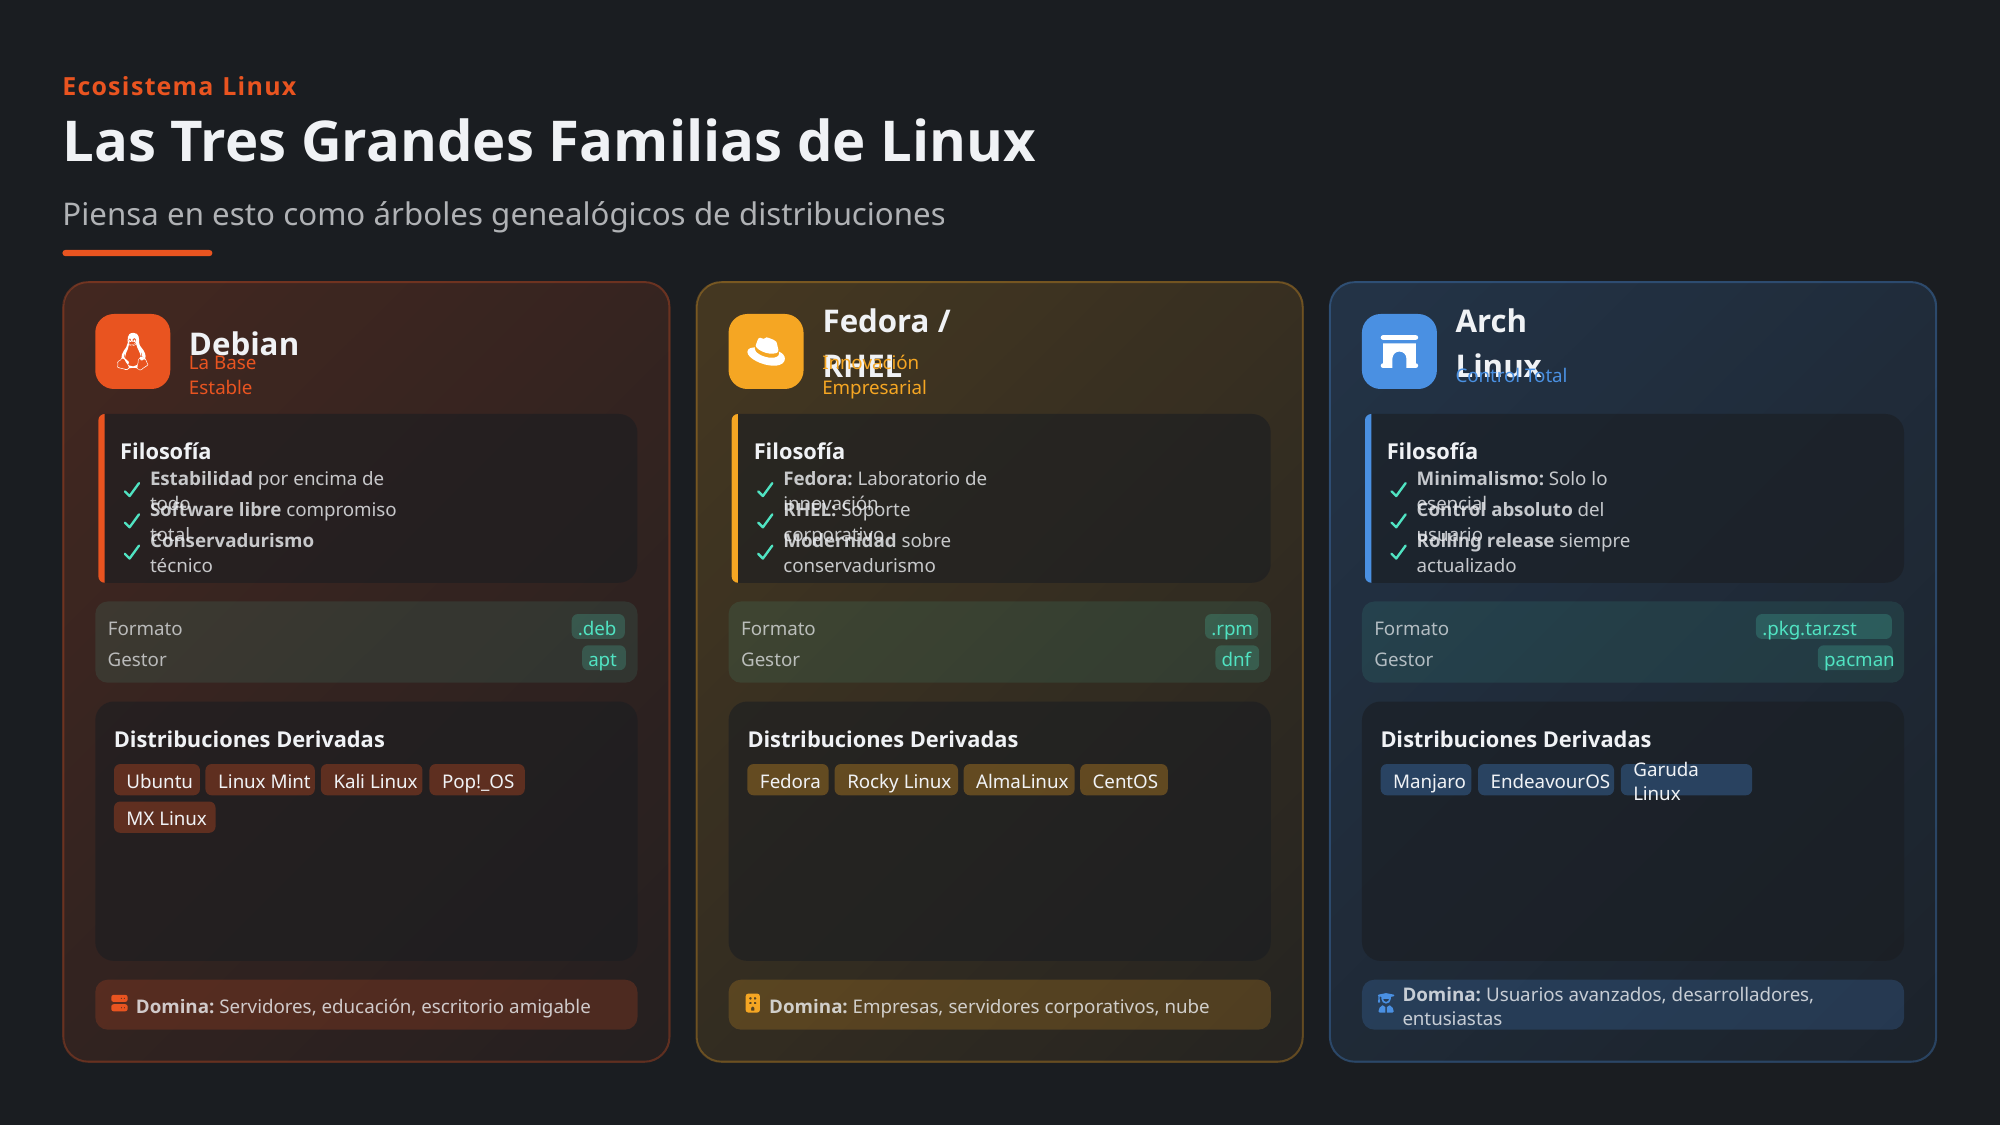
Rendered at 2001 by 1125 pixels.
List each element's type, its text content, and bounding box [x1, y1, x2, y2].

text_box [731, 413, 738, 583]
text_box Estabilidad por encima de todo [150, 476, 411, 502]
text_box [124, 482, 140, 498]
text_box [1361, 601, 1905, 683]
text_box Gestor [107, 645, 171, 671]
text_box Pop!_OS [429, 764, 535, 796]
text_box [124, 544, 140, 560]
text_box Gestor [1374, 645, 1437, 671]
text_box [124, 513, 140, 529]
text_box [95, 313, 171, 389]
text_box Control absoluto del usuario [1416, 507, 1655, 533]
text_box [117, 332, 149, 371]
text_box EndeavourOS [1478, 764, 1620, 796]
text_box [95, 701, 638, 961]
text_box Linux Mint [205, 764, 320, 796]
text_box dnf [1215, 645, 1269, 671]
text_box [728, 701, 1271, 961]
text_box [1380, 335, 1419, 340]
text_box [1390, 544, 1407, 560]
text_box Fedora / RHEL [822, 317, 1032, 361]
text_box [745, 993, 760, 1013]
text_box [95, 979, 638, 1030]
text_box RHEL: Soporte corporativo [783, 507, 1009, 533]
text_box [98, 413, 105, 583]
text_box [1390, 513, 1407, 529]
text_box Control Total [1455, 360, 1609, 386]
text_box [757, 482, 774, 498]
text_box Formato [741, 614, 820, 639]
text_box MX Linux [114, 801, 225, 833]
text_box [747, 337, 785, 366]
text_box .pkg.tar.zst [1756, 614, 1902, 639]
text_box Rolling release siempre actualizado [1416, 539, 1709, 564]
text_box Piensa en esto como árboles genealógicos de distribuciones [62, 187, 1954, 232]
text_box Filosofía [120, 432, 630, 464]
text_box pacman [1817, 645, 1903, 671]
text_box [757, 513, 774, 529]
text_box [728, 313, 804, 389]
text_box Fedora [747, 764, 834, 796]
text_box [62, 249, 213, 257]
text_box Ecosistema Linux [62, 62, 1950, 100]
text_box Ubuntu [113, 764, 205, 796]
text_box [1329, 282, 1937, 1062]
text_box Distribuciones Derivadas [747, 720, 1263, 752]
text_box [728, 601, 1271, 683]
text_box [1361, 313, 1437, 389]
text_box Las Tres Grandes Familias de Linux [62, 112, 1966, 175]
text_box Domina: Empresas, servidores corporativos, nube [769, 992, 1268, 1018]
text_box [1365, 413, 1372, 583]
text_box Distribuciones Derivadas [114, 720, 630, 752]
text_box .rpm [1205, 614, 1268, 639]
text_box Manjaro [1380, 764, 1478, 796]
text_box [696, 282, 1303, 1062]
text_box [757, 544, 774, 560]
text_box [111, 1004, 128, 1012]
text_box Filosofía [1386, 432, 1897, 464]
text_box Garuda Linux [1620, 764, 1762, 796]
text_box [111, 994, 128, 1002]
text_box [1361, 701, 1905, 961]
text_box Domina: Usuarios avanzados, desarrolladores, entusiastas [1402, 992, 1901, 1018]
text_box .deb [571, 614, 635, 639]
text_box [1378, 1005, 1394, 1013]
text_box [95, 601, 638, 683]
text_box Kali Linux [320, 764, 429, 796]
text_box Minimalismo: Solo lo esencial [1416, 476, 1664, 502]
text_box Formato [1374, 614, 1453, 639]
text_box Filosofía [753, 432, 1263, 464]
text_box Innovación Empresarial [822, 360, 1026, 386]
text_box [1380, 343, 1419, 368]
text_box apt [582, 645, 636, 671]
text_box Domina: Servidores, educación, escritorio amigable [135, 992, 635, 1018]
text_box Fedora: Laboratorio de innovación [783, 476, 1070, 502]
text_box [63, 282, 670, 1062]
text_box Distribuciones Derivadas [1380, 720, 1897, 752]
text_box [1377, 993, 1395, 1004]
text_box Arch Linux [1455, 317, 1616, 361]
text_box [1390, 482, 1407, 498]
text_box Conservadurismo técnico [149, 539, 368, 564]
text_box Modernidad sobre conservadurismo [783, 539, 1088, 564]
text_box Formato [107, 614, 186, 639]
text_box AlmaLinux [963, 764, 1080, 796]
text_box [1361, 979, 1905, 1030]
text_box Rocky Linux [834, 764, 963, 796]
text_box Software libre compromiso total [149, 507, 422, 533]
text_box Debian [189, 317, 329, 361]
text_box [738, 413, 1271, 583]
text_box Gestor [741, 645, 804, 671]
text_box CentOS [1080, 764, 1178, 796]
text_box [105, 413, 638, 583]
text_box [1372, 413, 1905, 583]
text_box La Base Estable [189, 360, 322, 386]
text_box [728, 979, 1271, 1030]
